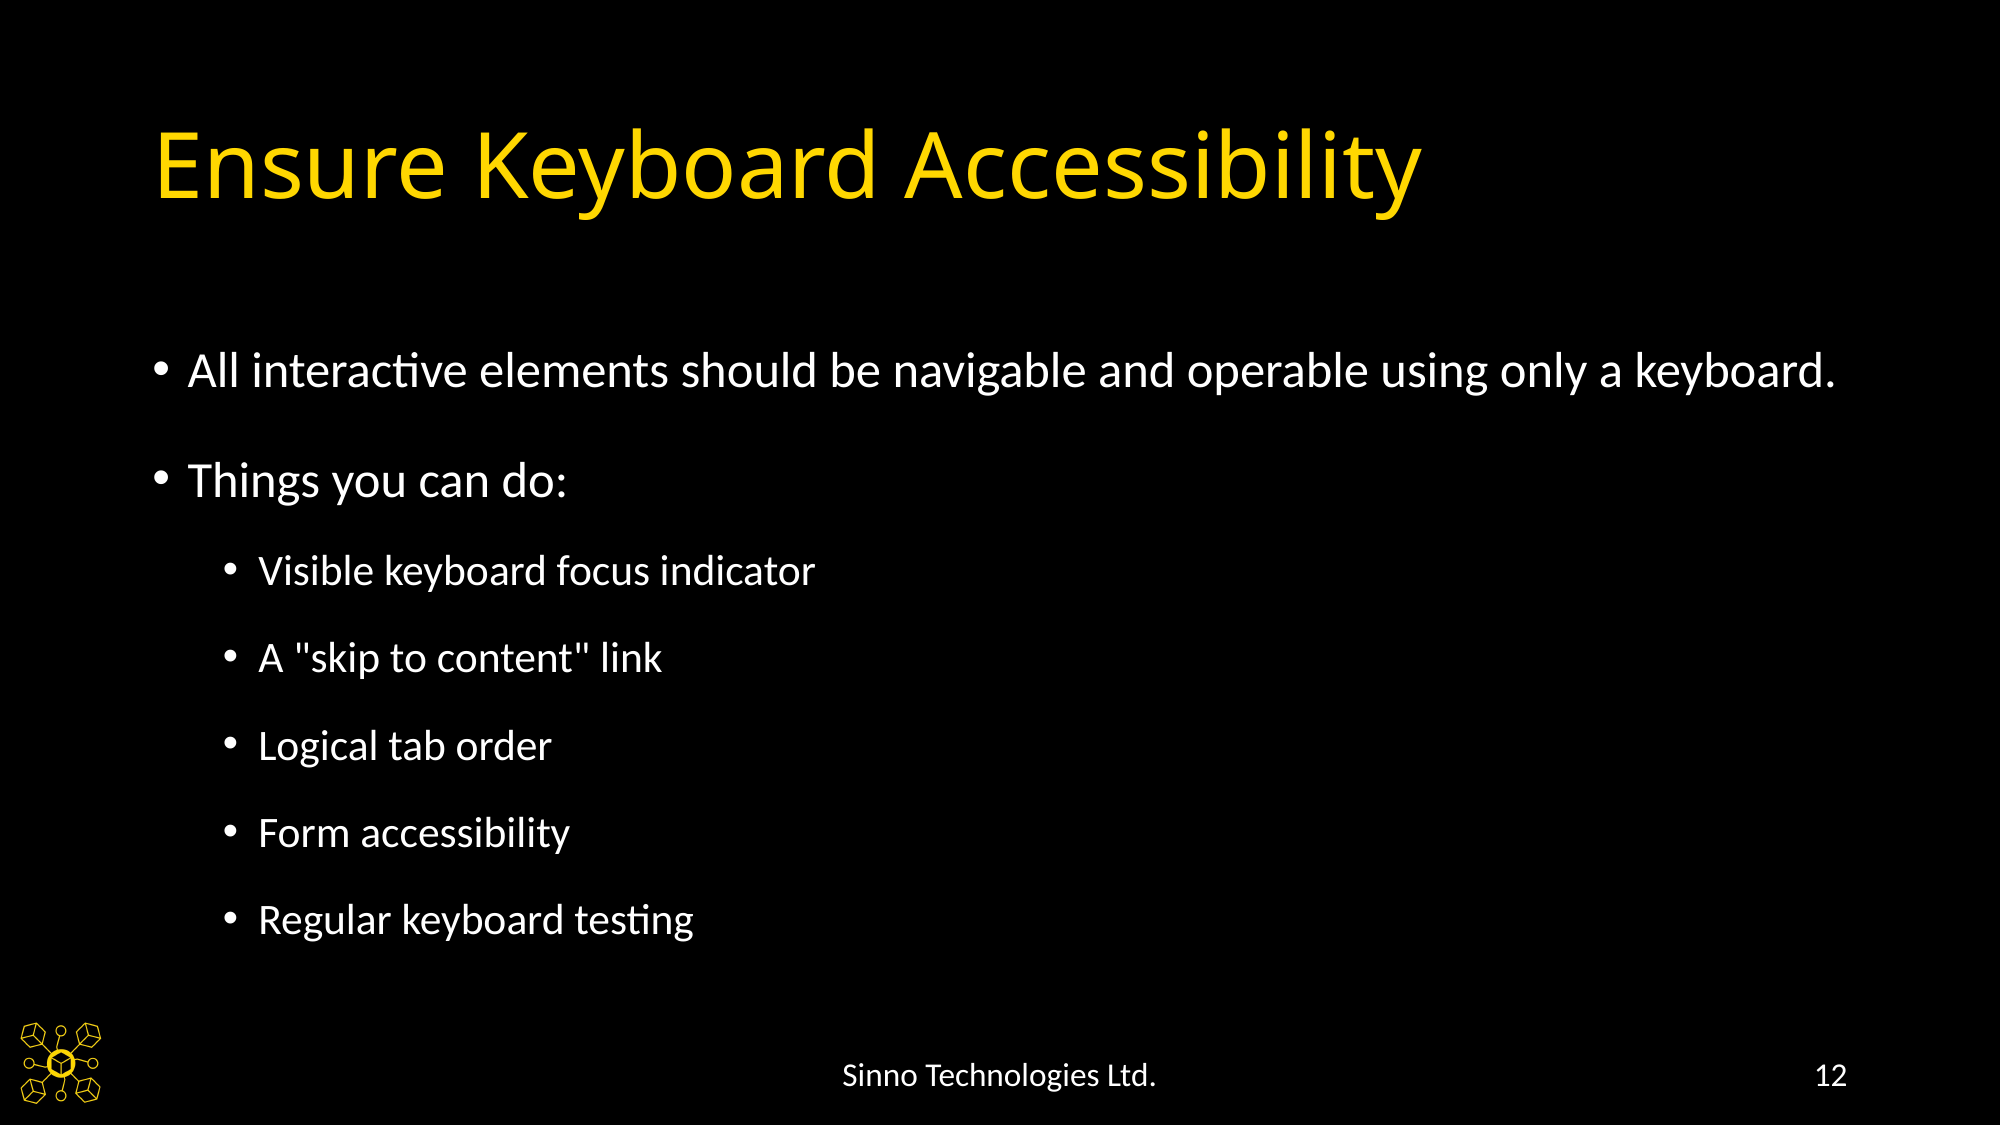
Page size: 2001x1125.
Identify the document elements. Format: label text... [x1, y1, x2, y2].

title Ensure Keyboard Accessibility [137, 59, 1863, 278]
picture [0, 1002, 121, 1124]
slide_number 12 [1412, 1042, 1863, 1103]
list All interactive elements should be navigable and operable using only a keyboard. Things you can do: Visible keyboard focus indicator A "skip to content" link Logical tab order Form accessibility Regular keyboard testing [137, 299, 1863, 1014]
footer Sinno Technologies Ltd. [662, 1042, 1338, 1103]
